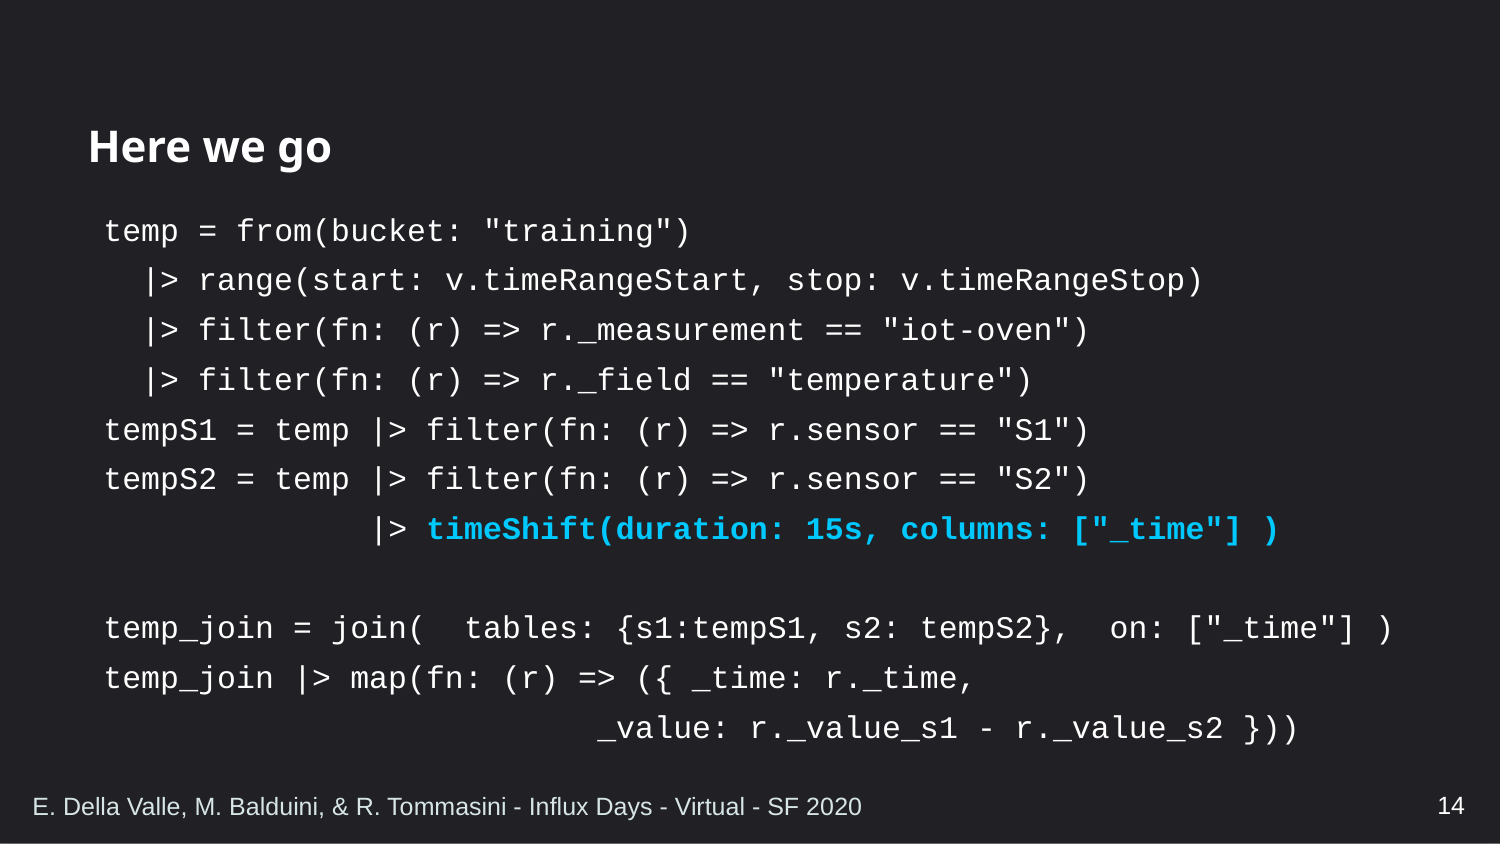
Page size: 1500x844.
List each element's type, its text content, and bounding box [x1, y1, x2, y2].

list temp = from(bucket: "training") |> range(start: v.timeRangeStart, stop: v.timeRangeStop) |> filter(fn: (r) => r._measurement == "iot-oven") |> filter(fn: (r) => r._field == "temperature") tempS1 = temp |> filter(fn: (r) => r.sensor == "S1") tempS2 = temp |> filter(fn: (r) => r.sensor == "S2") |> timeShift(duration: 15s, columns: ["_time"] ) temp_join = join( tables: {s1:tempS1, s2: tempS2}, on: ["_time"] ) temp_join |> map(fn: (r) => ({ _time: r._time, _value: r._value_s1 - r._value_s2 })) [76, 204, 1478, 761]
title Here we go [76, 99, 1423, 196]
slide_number 14 [1142, 782, 1481, 828]
footer E. Della Valle, M. Balduini, & R. Tommasini - Influx Days - Virtual - SF 2020 [17, 783, 1135, 828]
